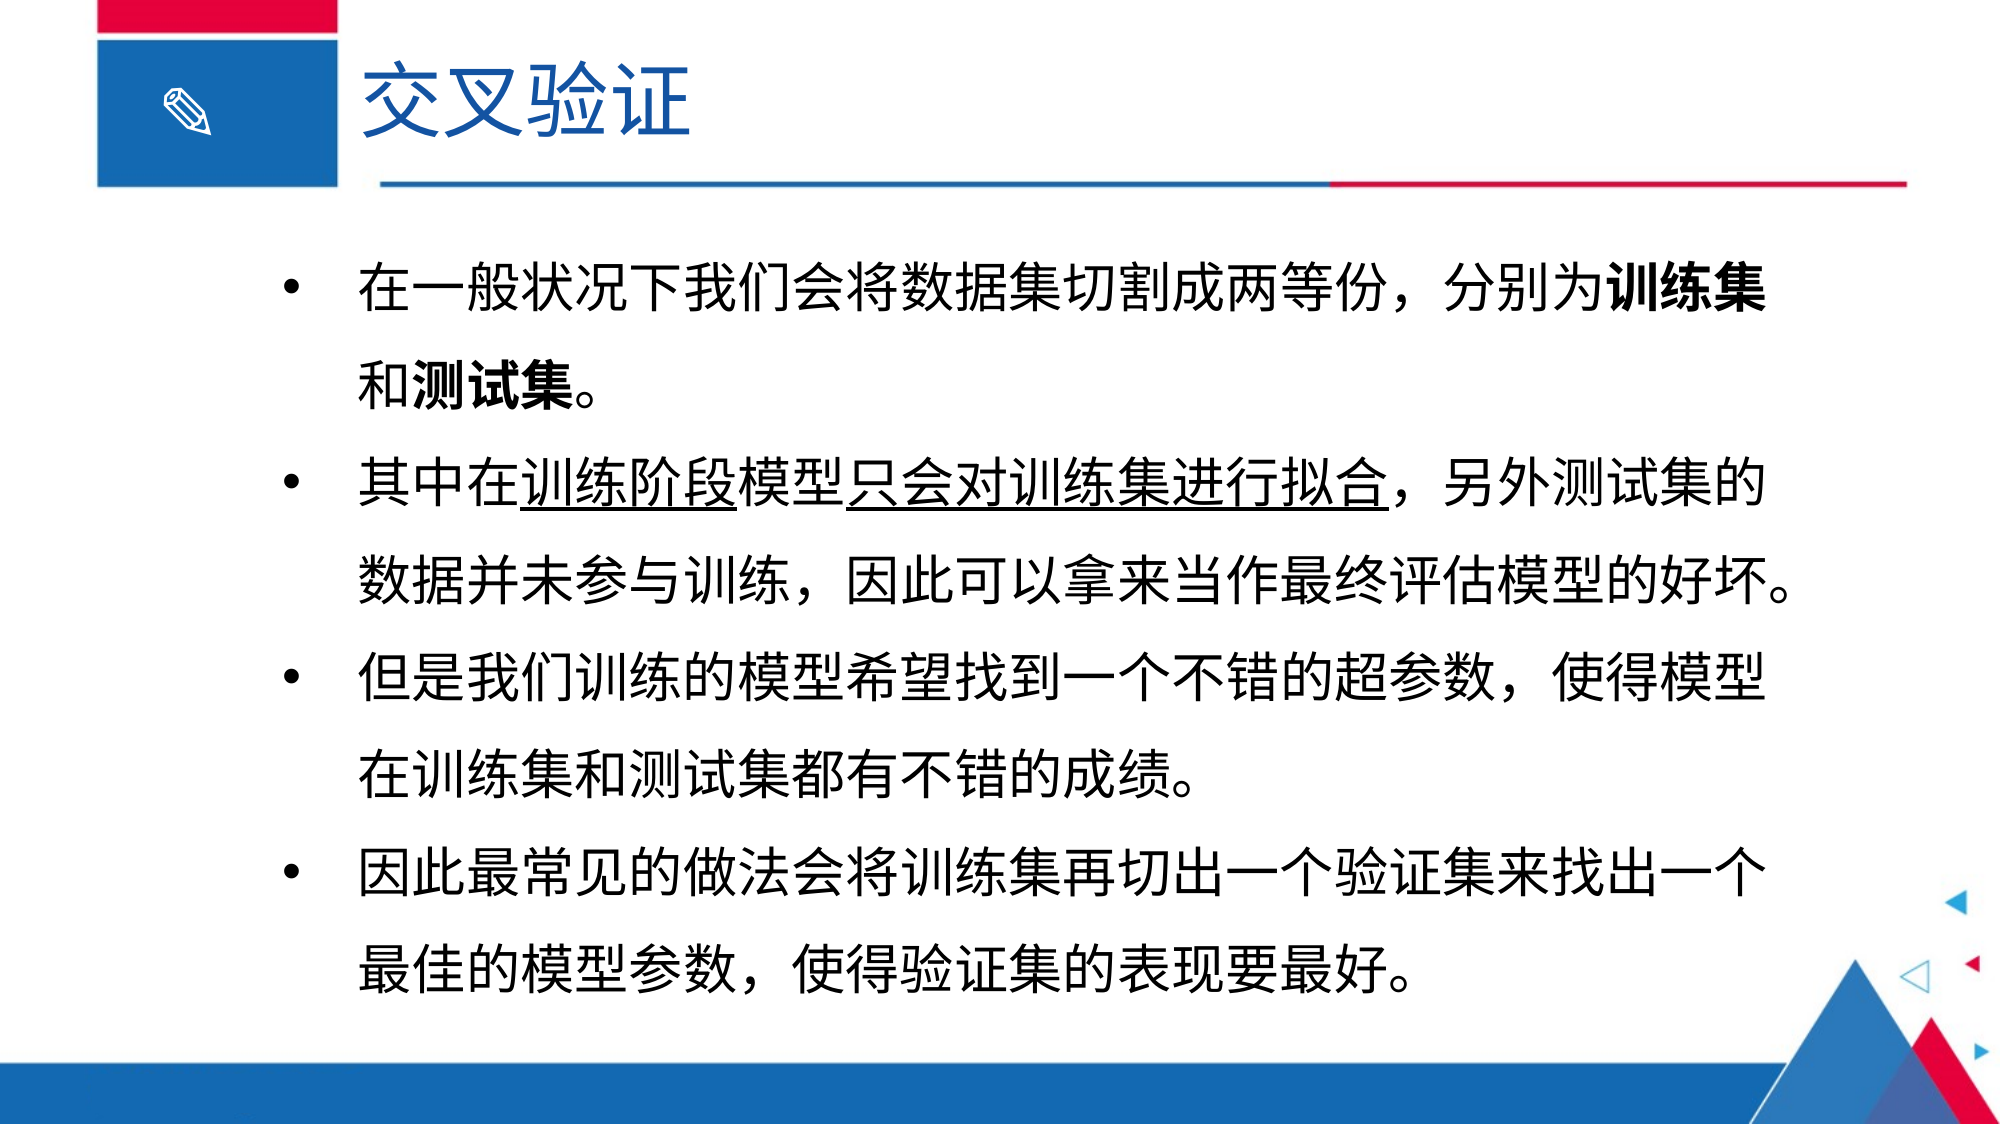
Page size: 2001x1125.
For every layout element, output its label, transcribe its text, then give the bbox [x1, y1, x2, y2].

text_box 在一般状况下我们会将数据集切割成两等份，分别为训练集和测试集。 其中在训练阶段模型只会对训练集进行拟合，另外测试集的数据并未参与训练，因此可以拿来当作最终评估模型的好坏。 但是我们训练的模型希望找到一个不错的超参数，使得模型在训练集和测试集都有不错的成绩。 因此最常见的做法会将训练集再切出一个验证集来找出一个最佳的模型参数，使得验证集的表现要最好。 [192, 213, 1835, 1077]
picture [0, 0, 2000, 1124]
title 交叉验证 [344, 51, 1413, 159]
